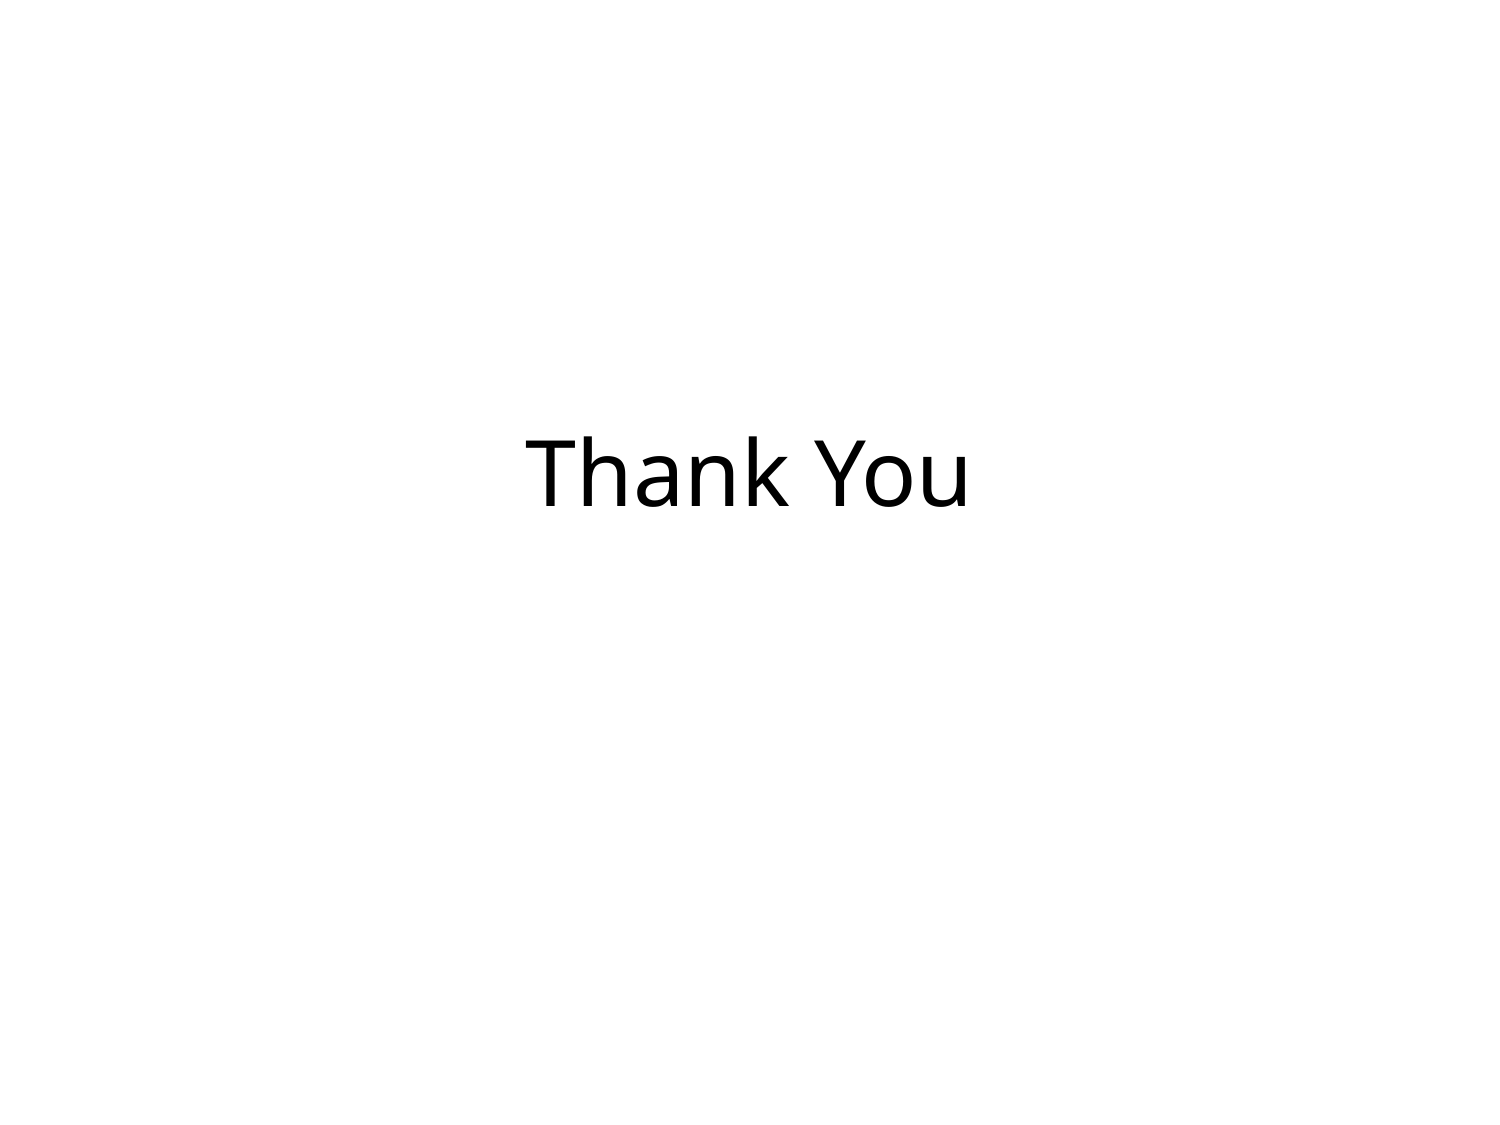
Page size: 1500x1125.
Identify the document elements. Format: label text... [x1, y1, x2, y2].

title Thank You [112, 349, 1388, 591]
